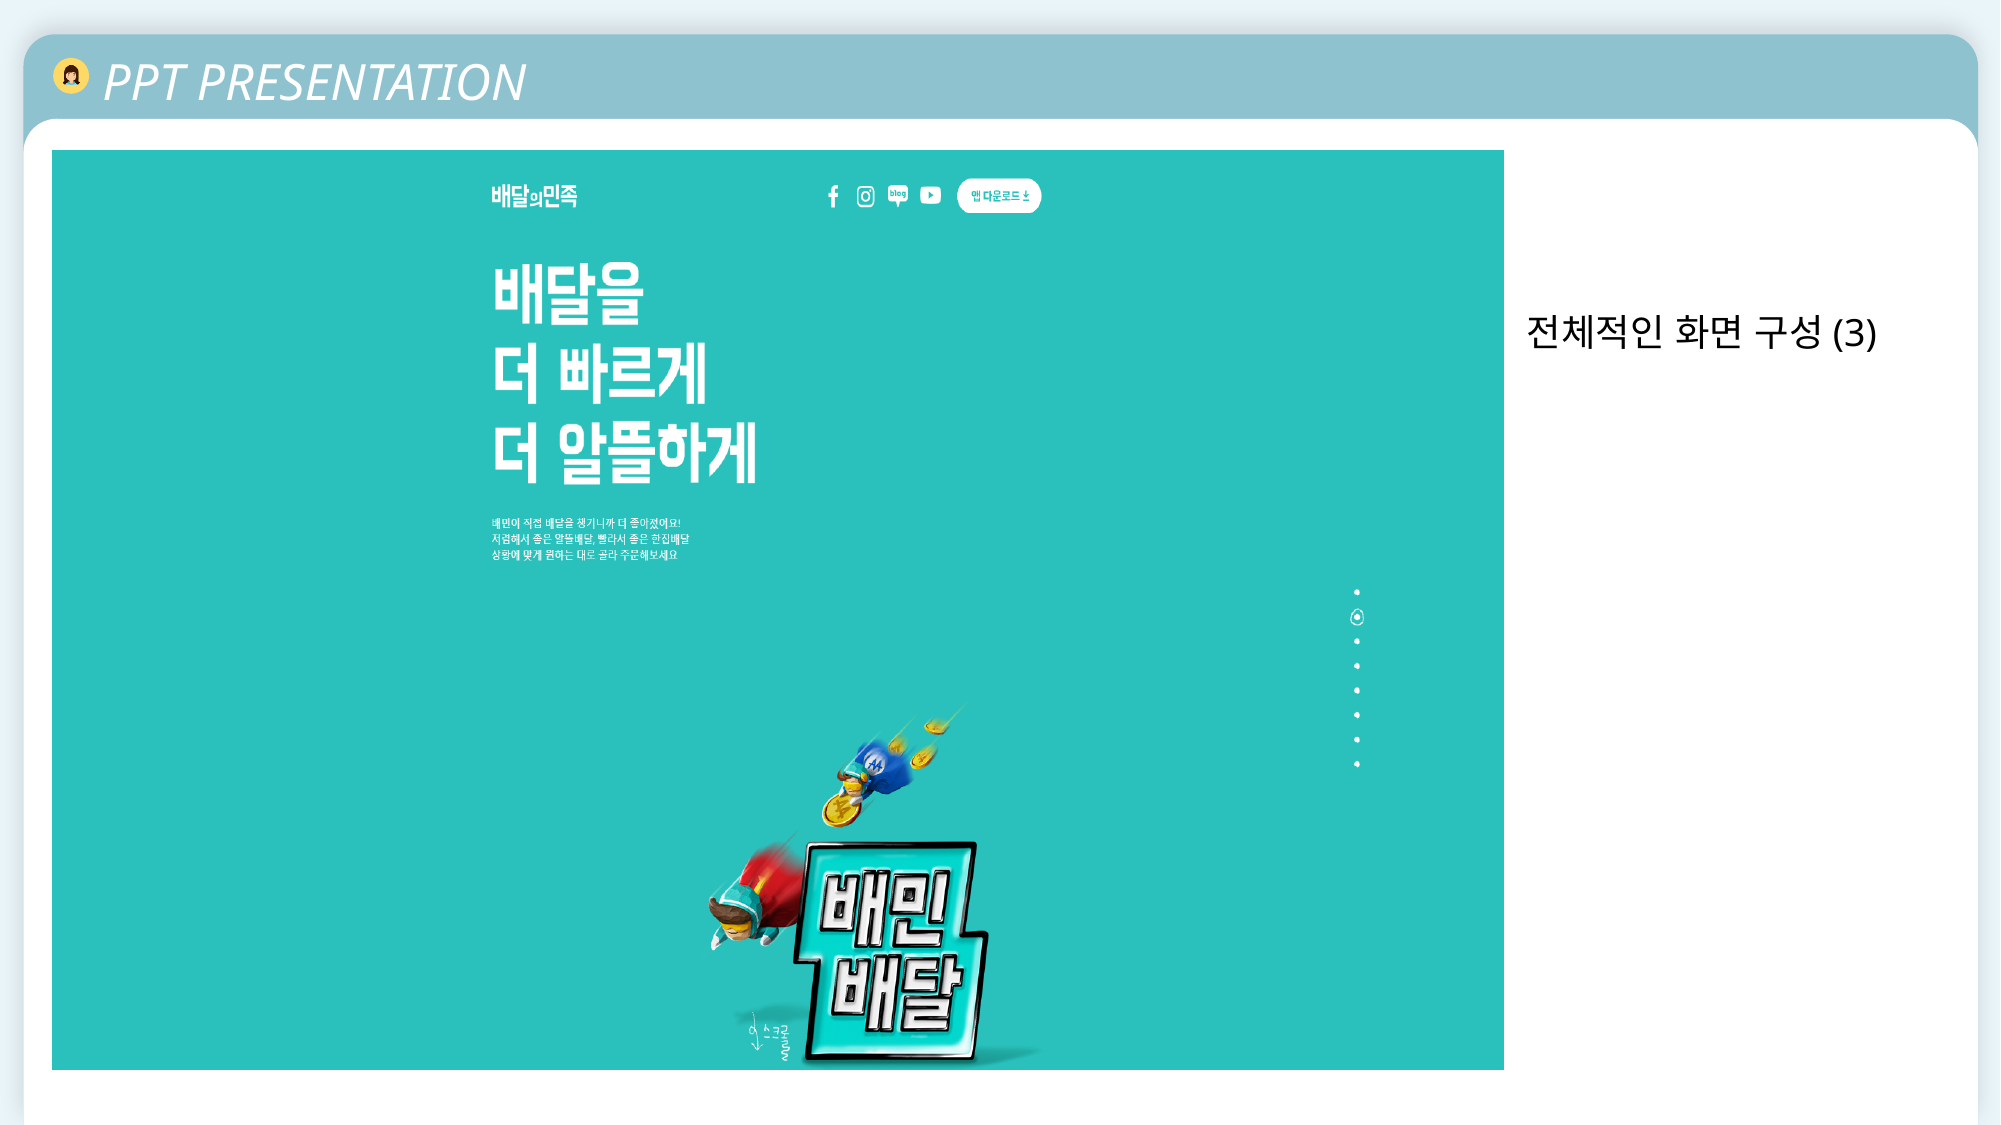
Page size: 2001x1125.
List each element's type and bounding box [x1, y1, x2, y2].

picture [52, 150, 1504, 1070]
text_box [23, 34, 1979, 1125]
